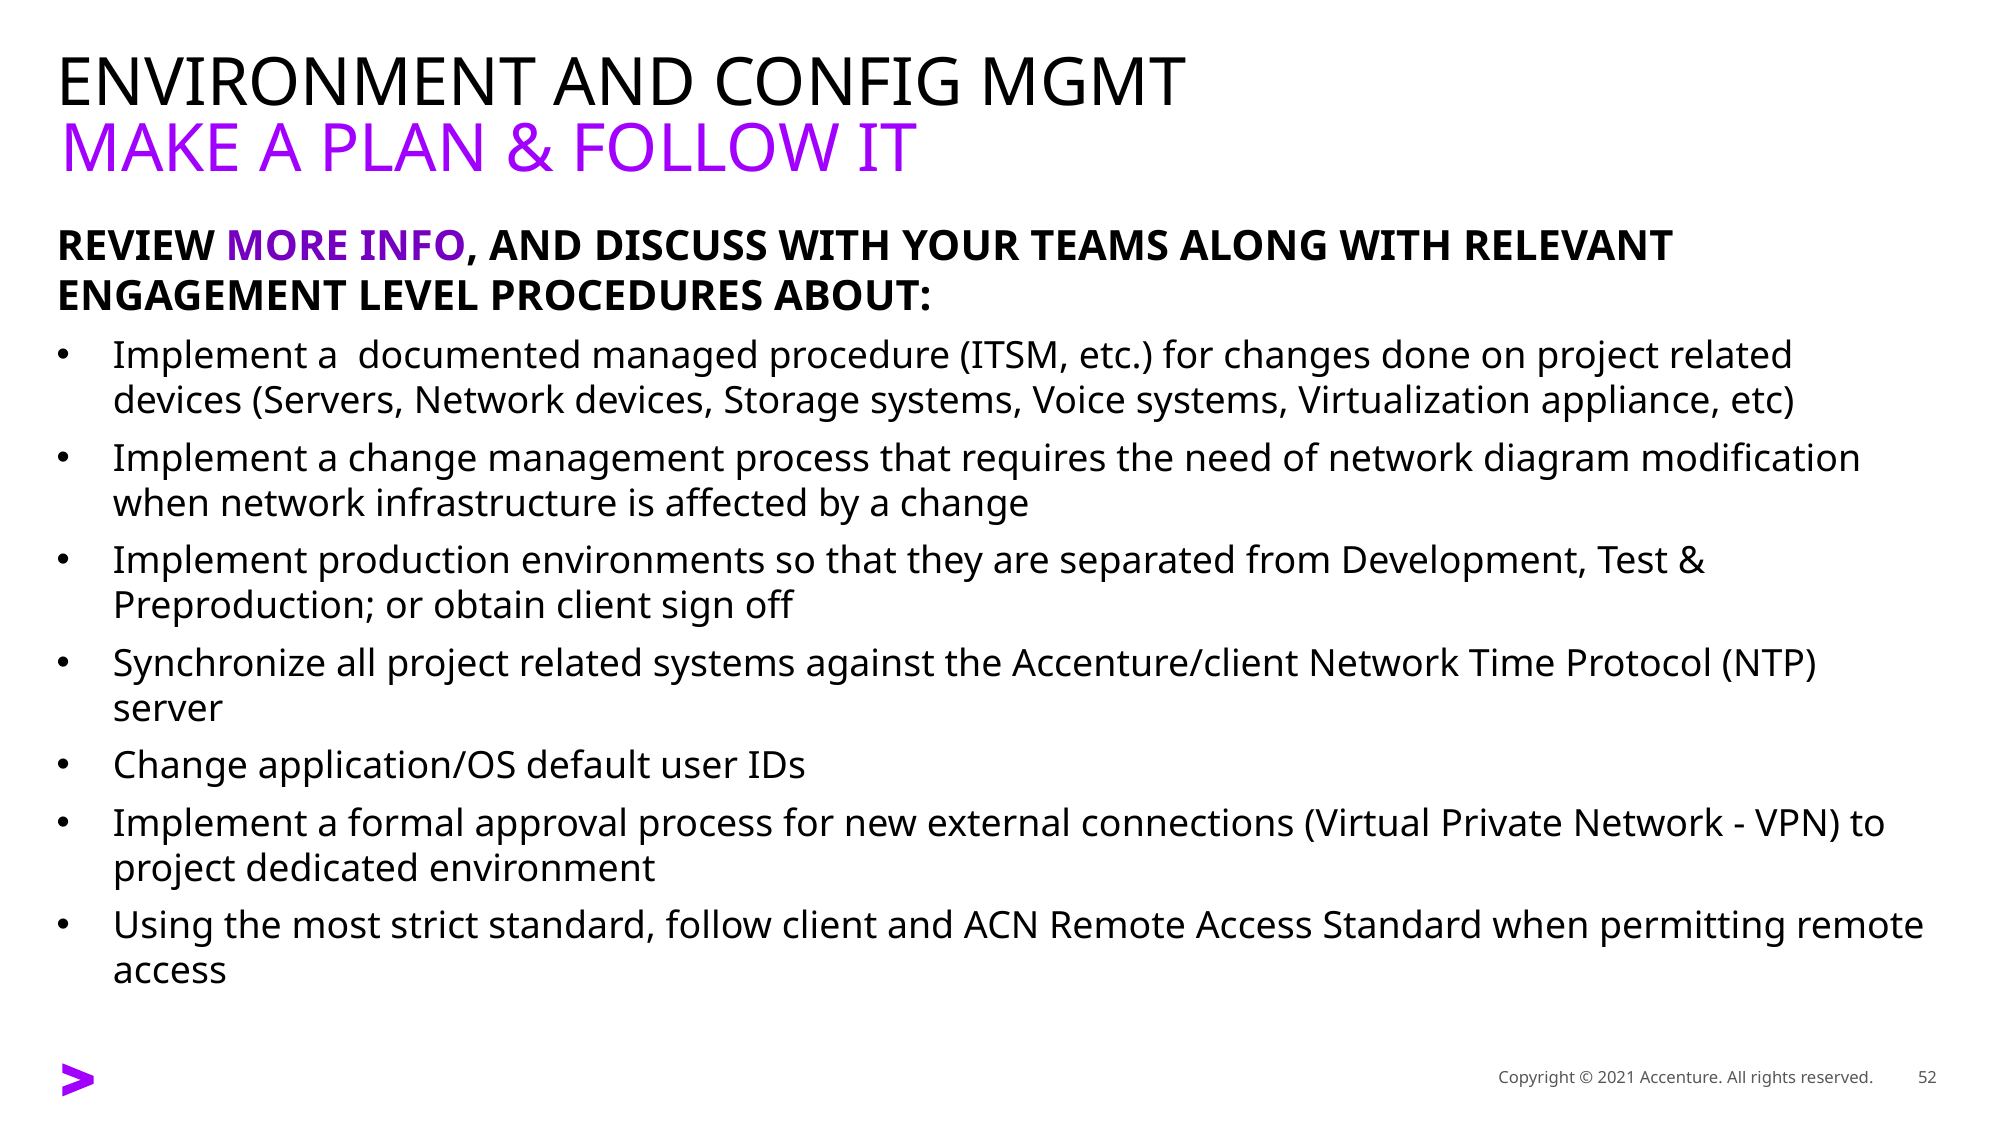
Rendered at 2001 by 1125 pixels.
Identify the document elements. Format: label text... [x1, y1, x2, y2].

text_box MAKE A PLAN & FOLLOW IT [45, 97, 1931, 145]
title ENVIRONMENT AND CONFIG MGMT [56, 48, 1942, 121]
slide_number 52 [1874, 1069, 1938, 1091]
list REVIEW MORE INFO, AND DISCUSS WITH YOUR TEAMS ALONG WITH RELEVANT ENGAGEMENT LEVEL PROCEDURES ABOUT: Implement a documented managed procedure (ITSM, etc.) for changes done on project related devices (Servers, Network devices, Storage systems, Voice systems, Virtualization appliance, etc) Implement a change management process that requires the need of network diagram modification when network infrastructure is affected by a change Implement production environments so that they are separated from Development, Test & Preproduction; or obtain client sign off Synchronize all project related systems against the Accenture/client Network Time Protocol (NTP) server Change application/OS default user IDs Implement a formal approval process for new external connections (Virtual Private Network - VPN) to project dedicated environment Using the most strict standard, follow client and ACN Remote Access Standard when permitting remote access [56, 218, 1931, 660]
footer Copyright © 2021 Accenture. All rights reserved. [1353, 1069, 1874, 1091]
